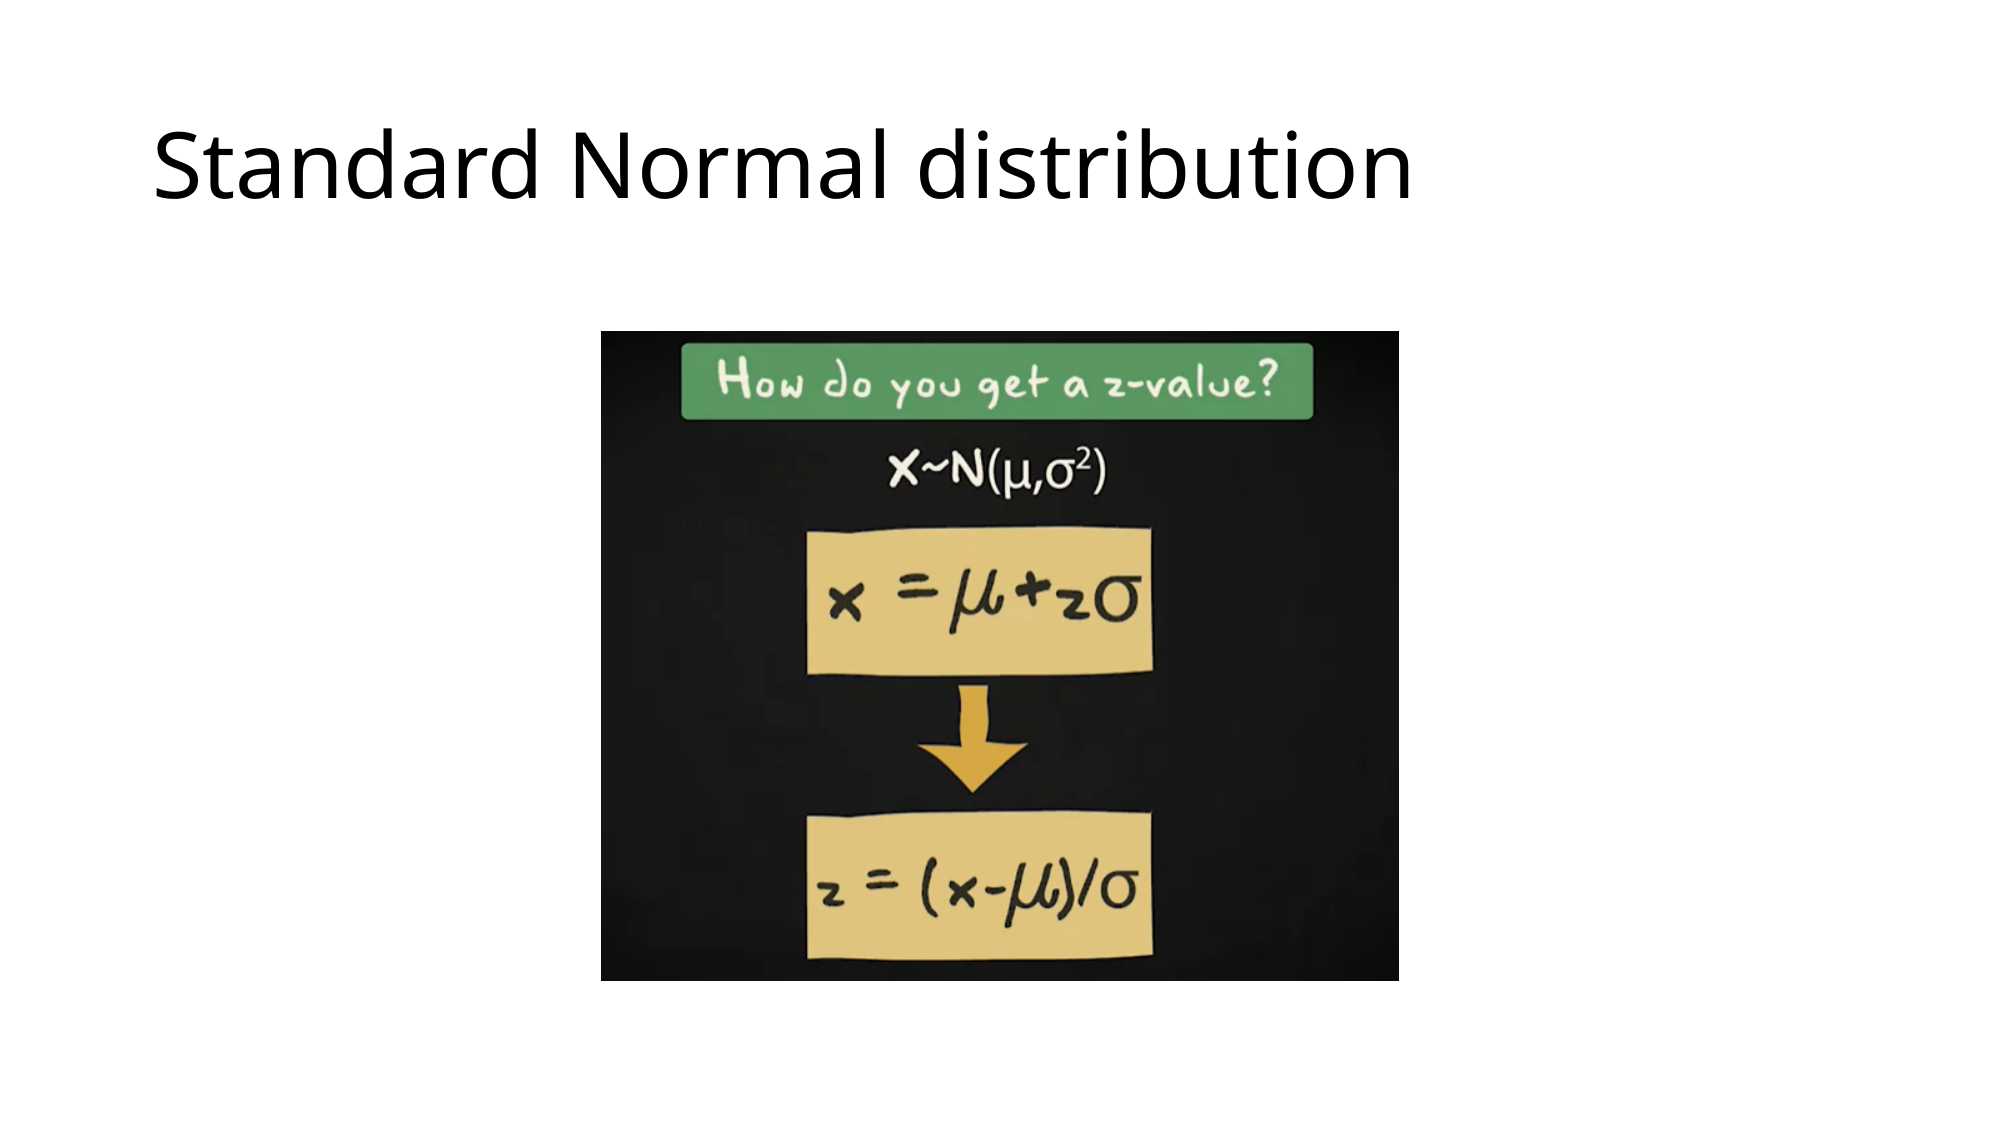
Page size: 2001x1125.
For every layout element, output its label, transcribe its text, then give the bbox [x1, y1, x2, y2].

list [601, 331, 1399, 981]
title Standard Normal distribution [137, 59, 1863, 278]
